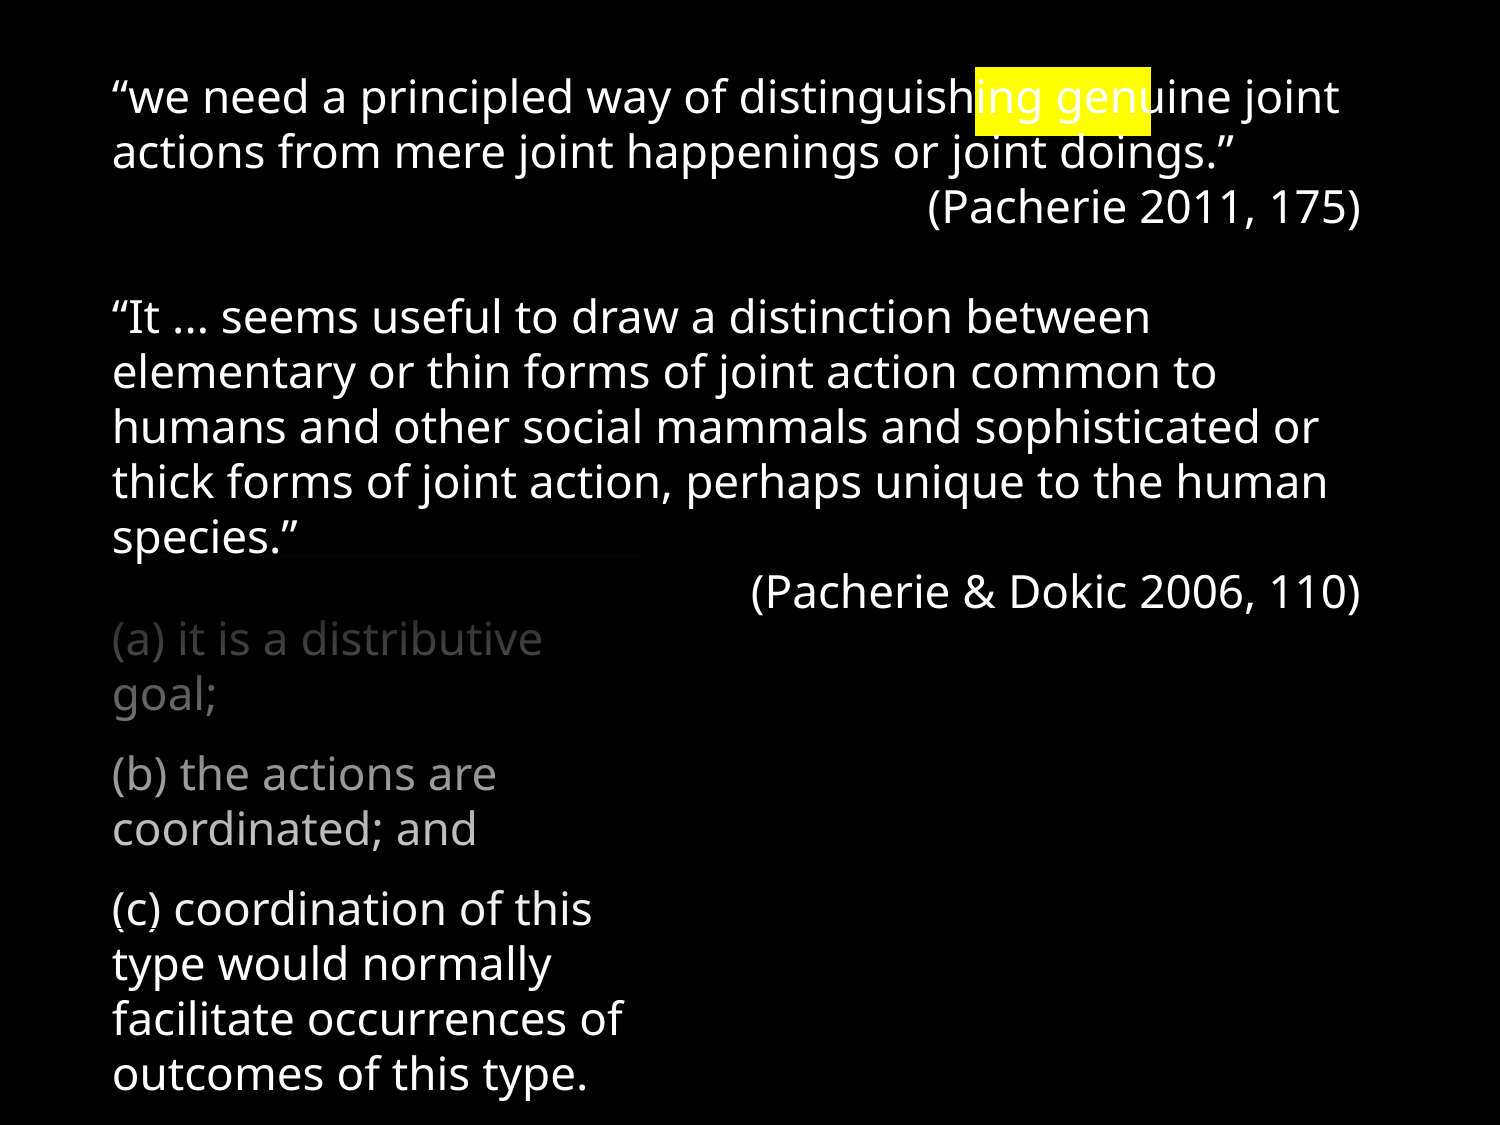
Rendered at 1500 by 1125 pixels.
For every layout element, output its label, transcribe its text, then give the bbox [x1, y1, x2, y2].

text_box [64, 54, 1447, 929]
text_box “we need a principled way of distinguishing genuine joint actions from mere joint happenings or joint doings.” (Pacherie 2011, 175) “It ... seems useful to draw a distinction between elementary or thin forms of joint action common to humans and other social mammals and sophisticated or thick forms of joint action, perhaps unique to the human species.” (Pacherie & Dokic 2006, 110) [97, 60, 1376, 626]
text_box G is a collective goal (a) it is a distributive goal; (b) the actions are coordinated; and (c) coordination of this type would normally facilitate occurrences of outcomes of this type. [97, 929, 644, 1108]
